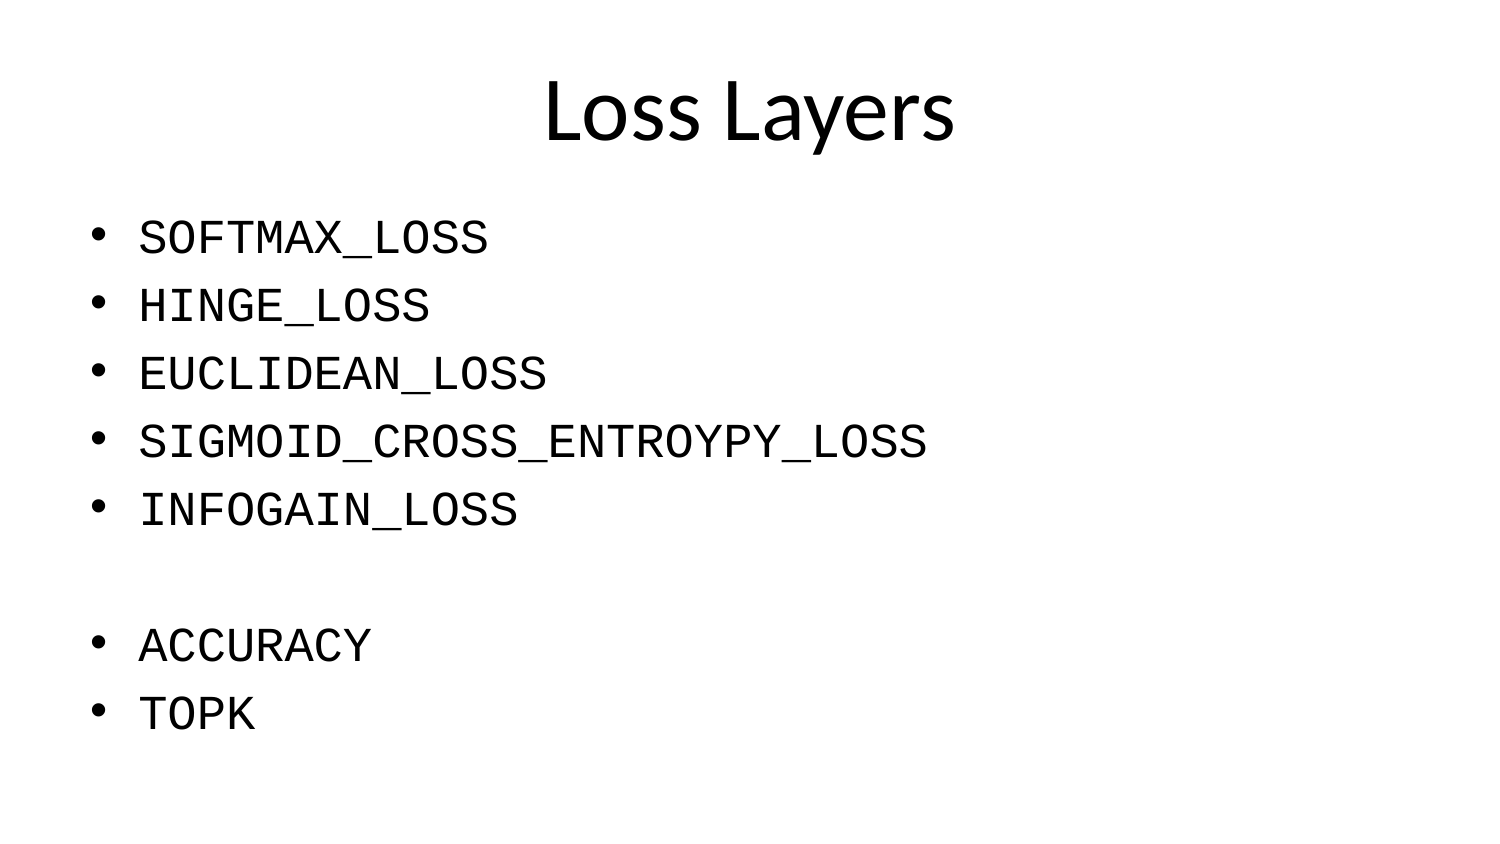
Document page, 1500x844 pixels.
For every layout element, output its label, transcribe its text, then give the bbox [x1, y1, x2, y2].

list SOFTMAX_LOSS HINGE_LOSS EUCLIDEAN_LOSS SIGMOID_CROSS_ENTROYPY_LOSS INFOGAIN_LOSS ACCURACY TOPK [75, 196, 1425, 754]
title Loss Layers [75, 33, 1425, 175]
